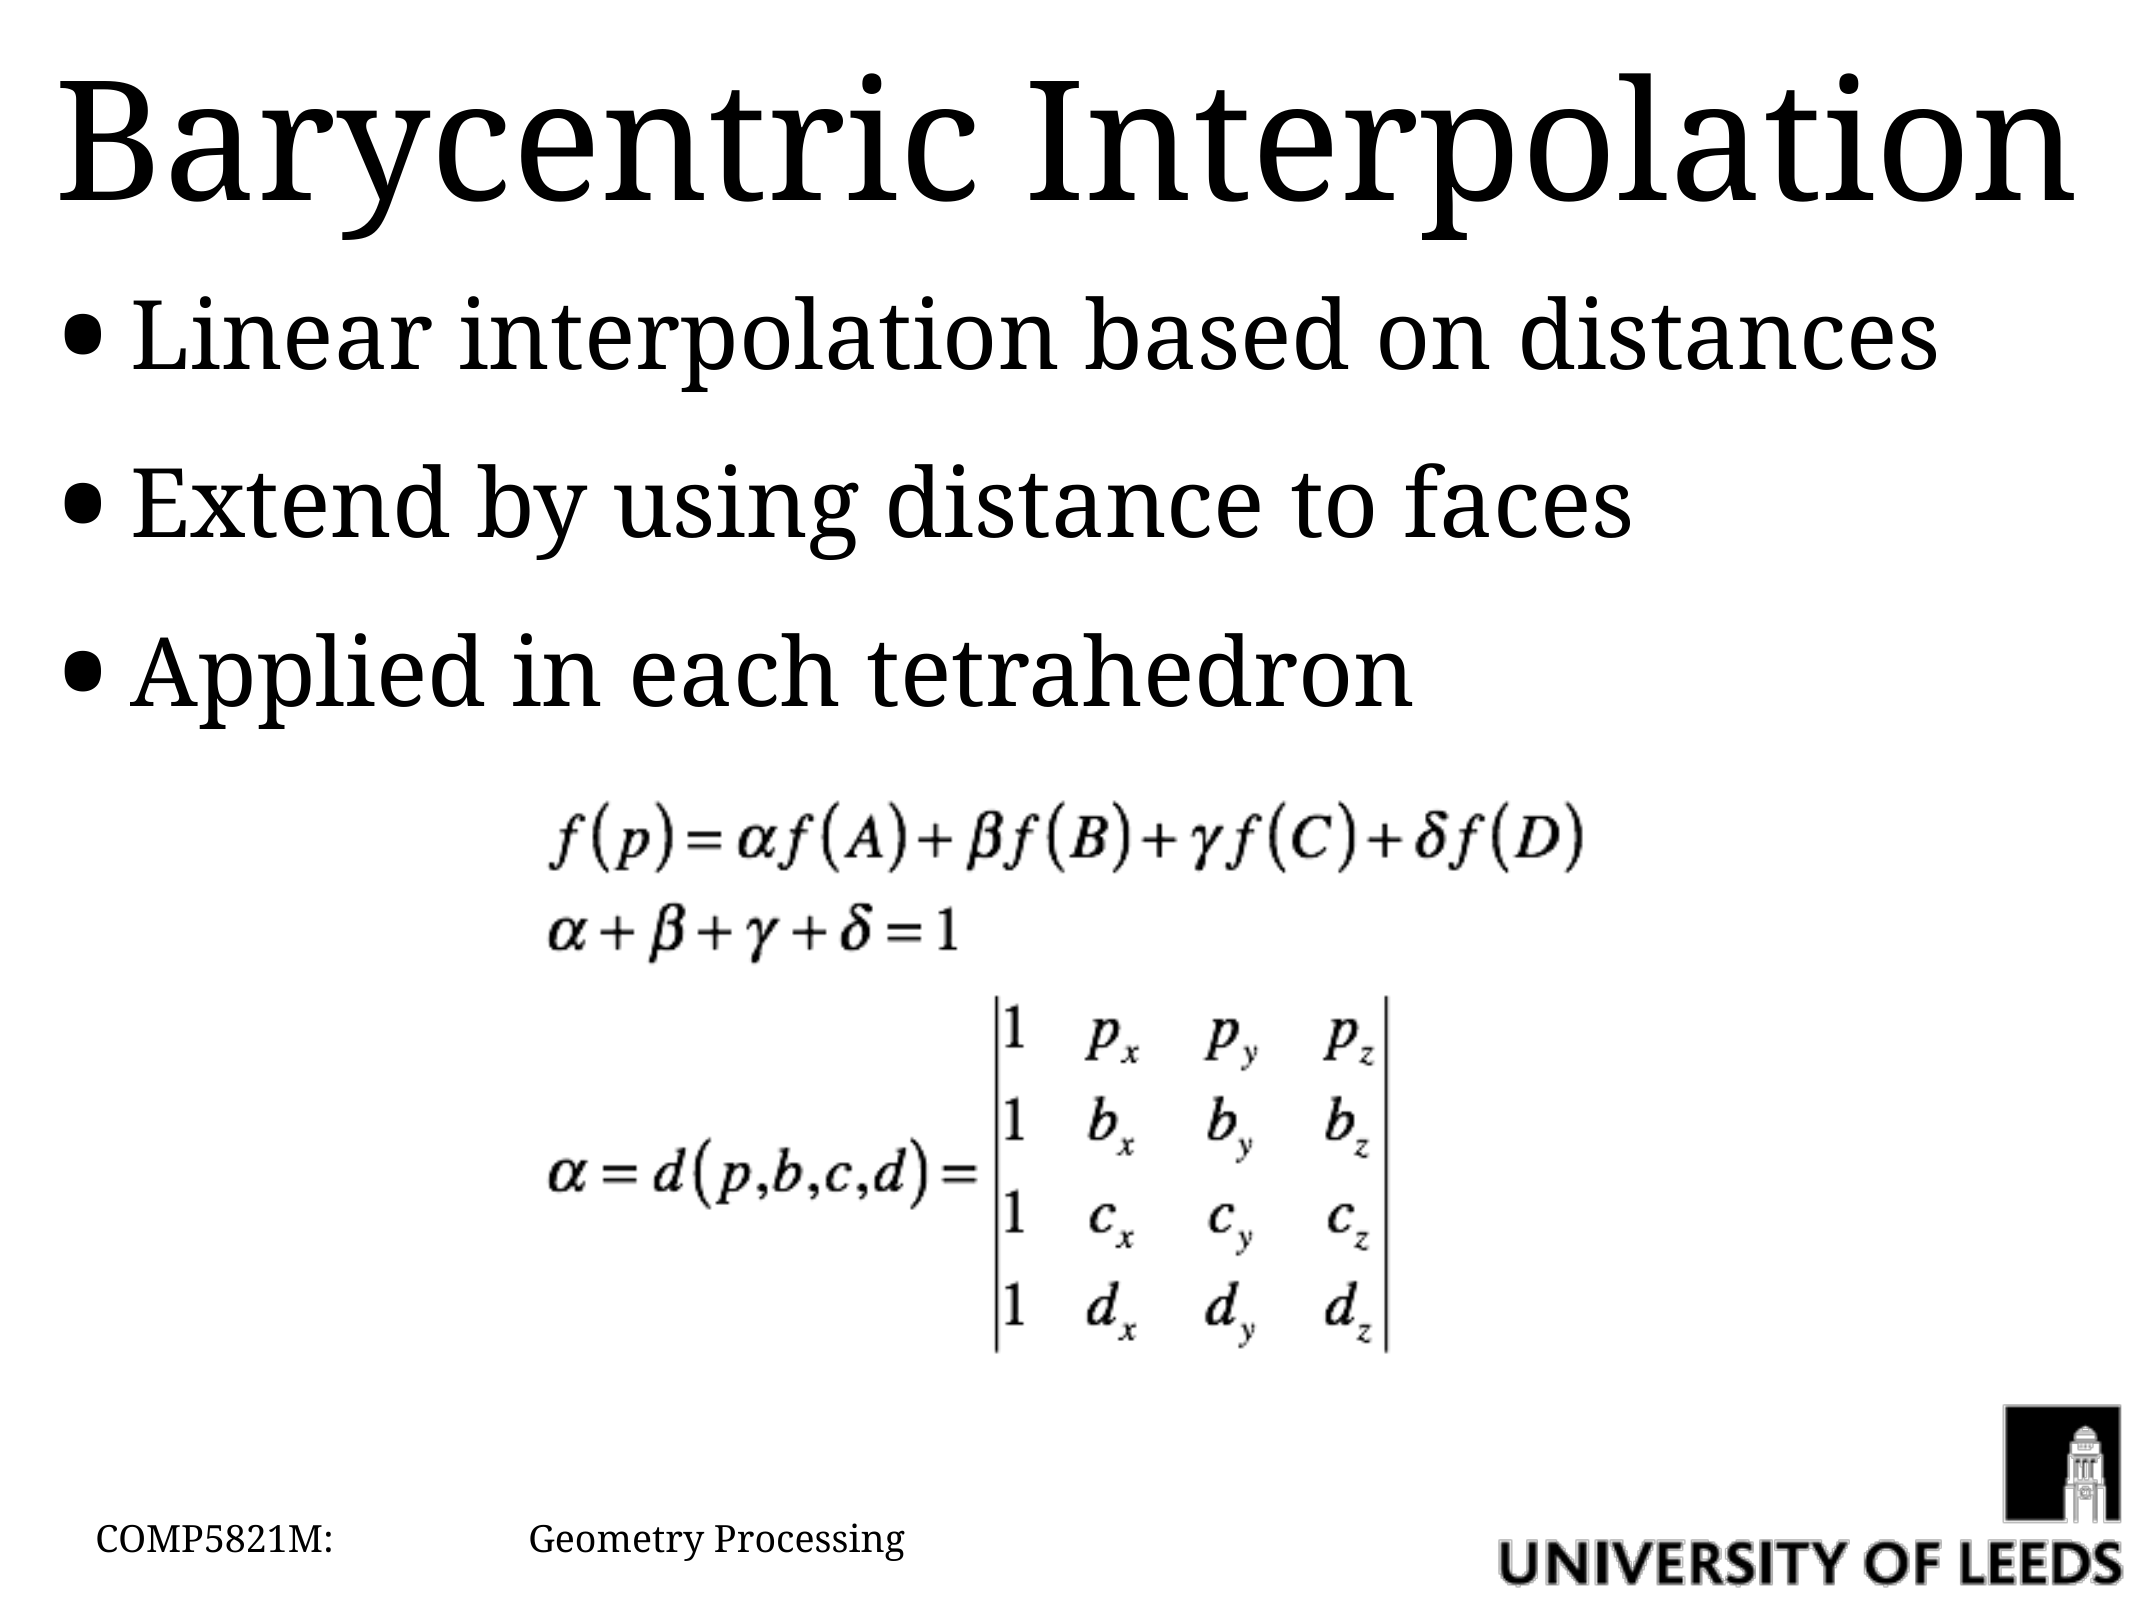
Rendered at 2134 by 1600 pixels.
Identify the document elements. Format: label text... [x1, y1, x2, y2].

picture [545, 799, 2132, 1600]
list Linear interpolation based on distances Extend by using distance to faces Applied in each tetrahedron [1, 281, 2134, 718]
title Barycentric Interpolation [1, 7, 2134, 259]
